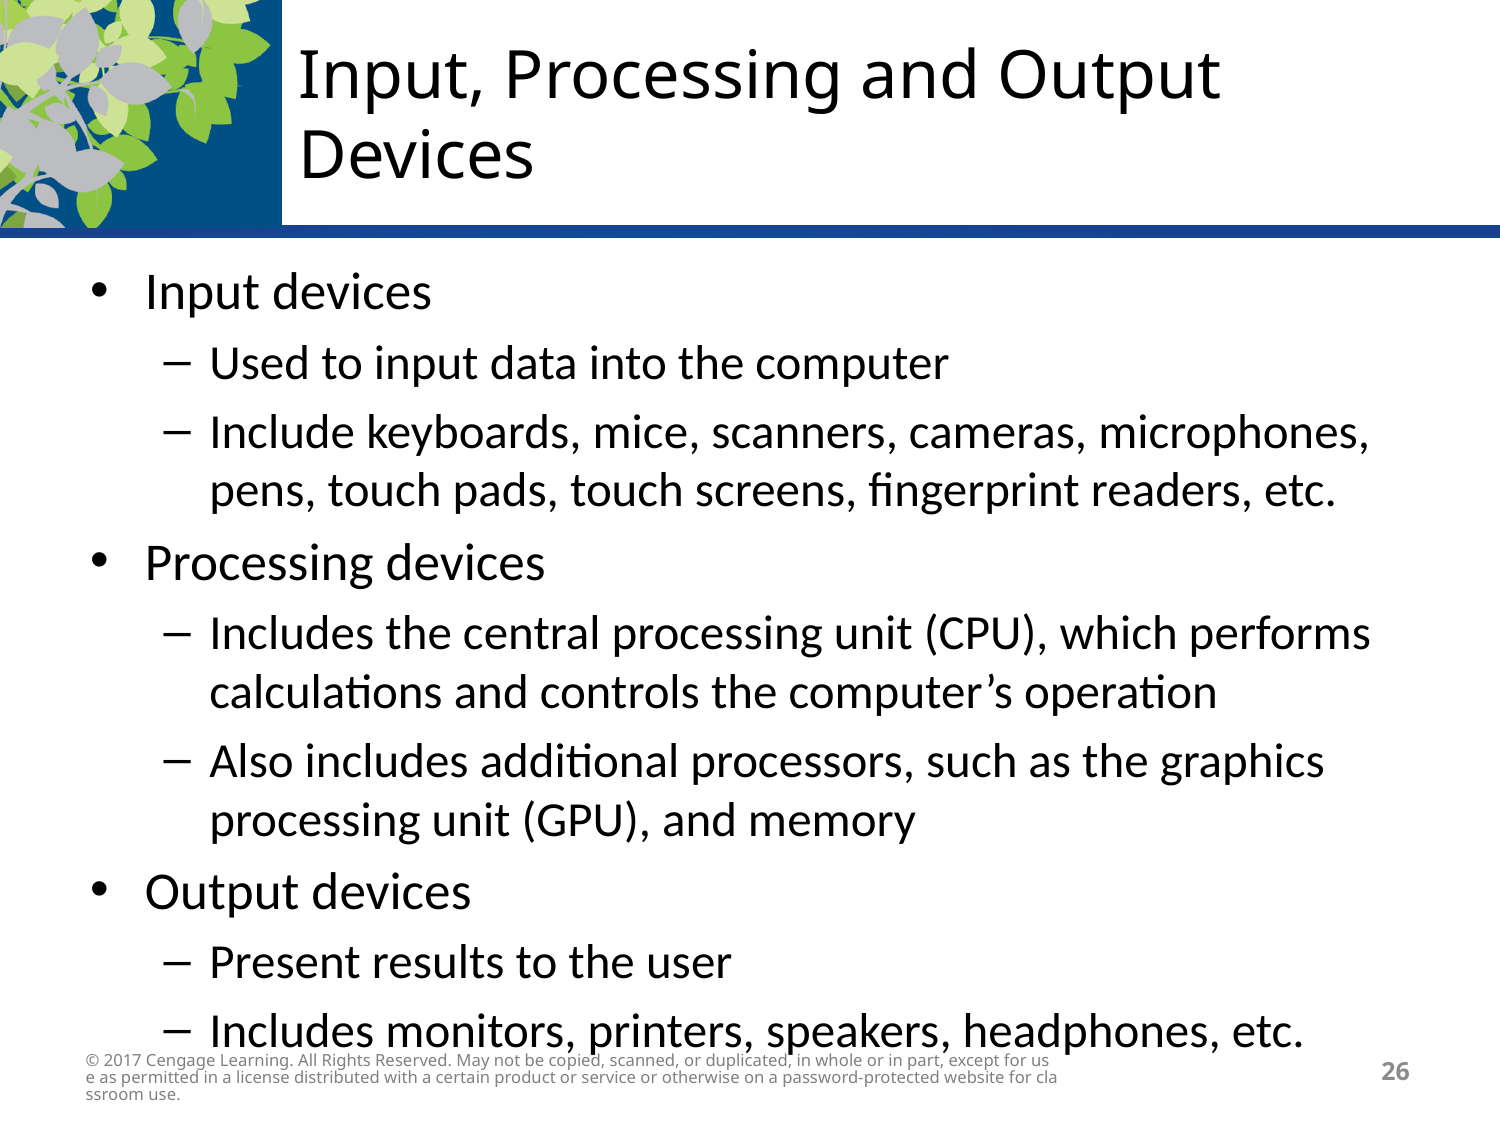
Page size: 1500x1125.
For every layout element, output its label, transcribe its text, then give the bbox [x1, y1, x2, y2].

footer © 2017 Cengage Learning. All Rights Reserved. May not be copied, scanned, or duplicated, in whole or in part, except for use as permitted in a license distributed with a certain product or service or otherwise on a password-protected website for classroom use. [70, 1042, 1074, 1103]
list Input devices Used to input data into the computer Include keyboards, mice, scanners, cameras, microphones, pens, touch pads, touch screens, fingerprint readers, etc. Processing devices Includes the central processing unit (CPU), which performs calculations and controls the computer’s operation Also includes additional processors, such as the graphics processing unit (GPU), and memory Output devices Present results to the user Includes monitors, printers, speakers, headphones, etc. [74, 249, 1426, 1071]
slide_number 26 [1074, 1042, 1425, 1103]
picture [0, 0, 1500, 238]
title Input, Processing and Output Devices [283, 44, 1459, 179]
